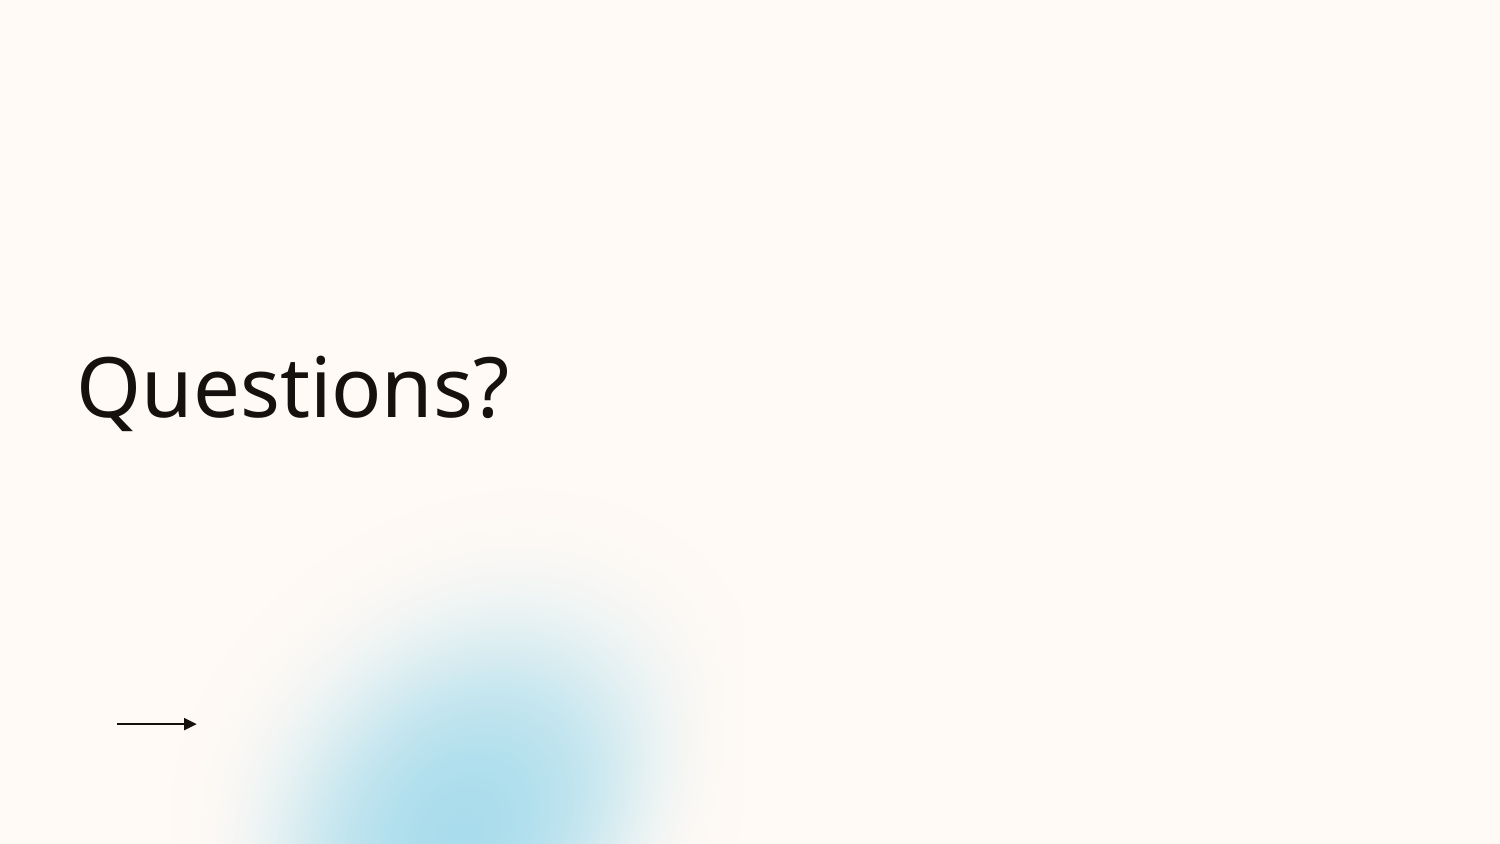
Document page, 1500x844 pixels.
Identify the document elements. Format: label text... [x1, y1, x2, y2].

title Questions? [61, 318, 1034, 524]
picture [0, 286, 986, 844]
